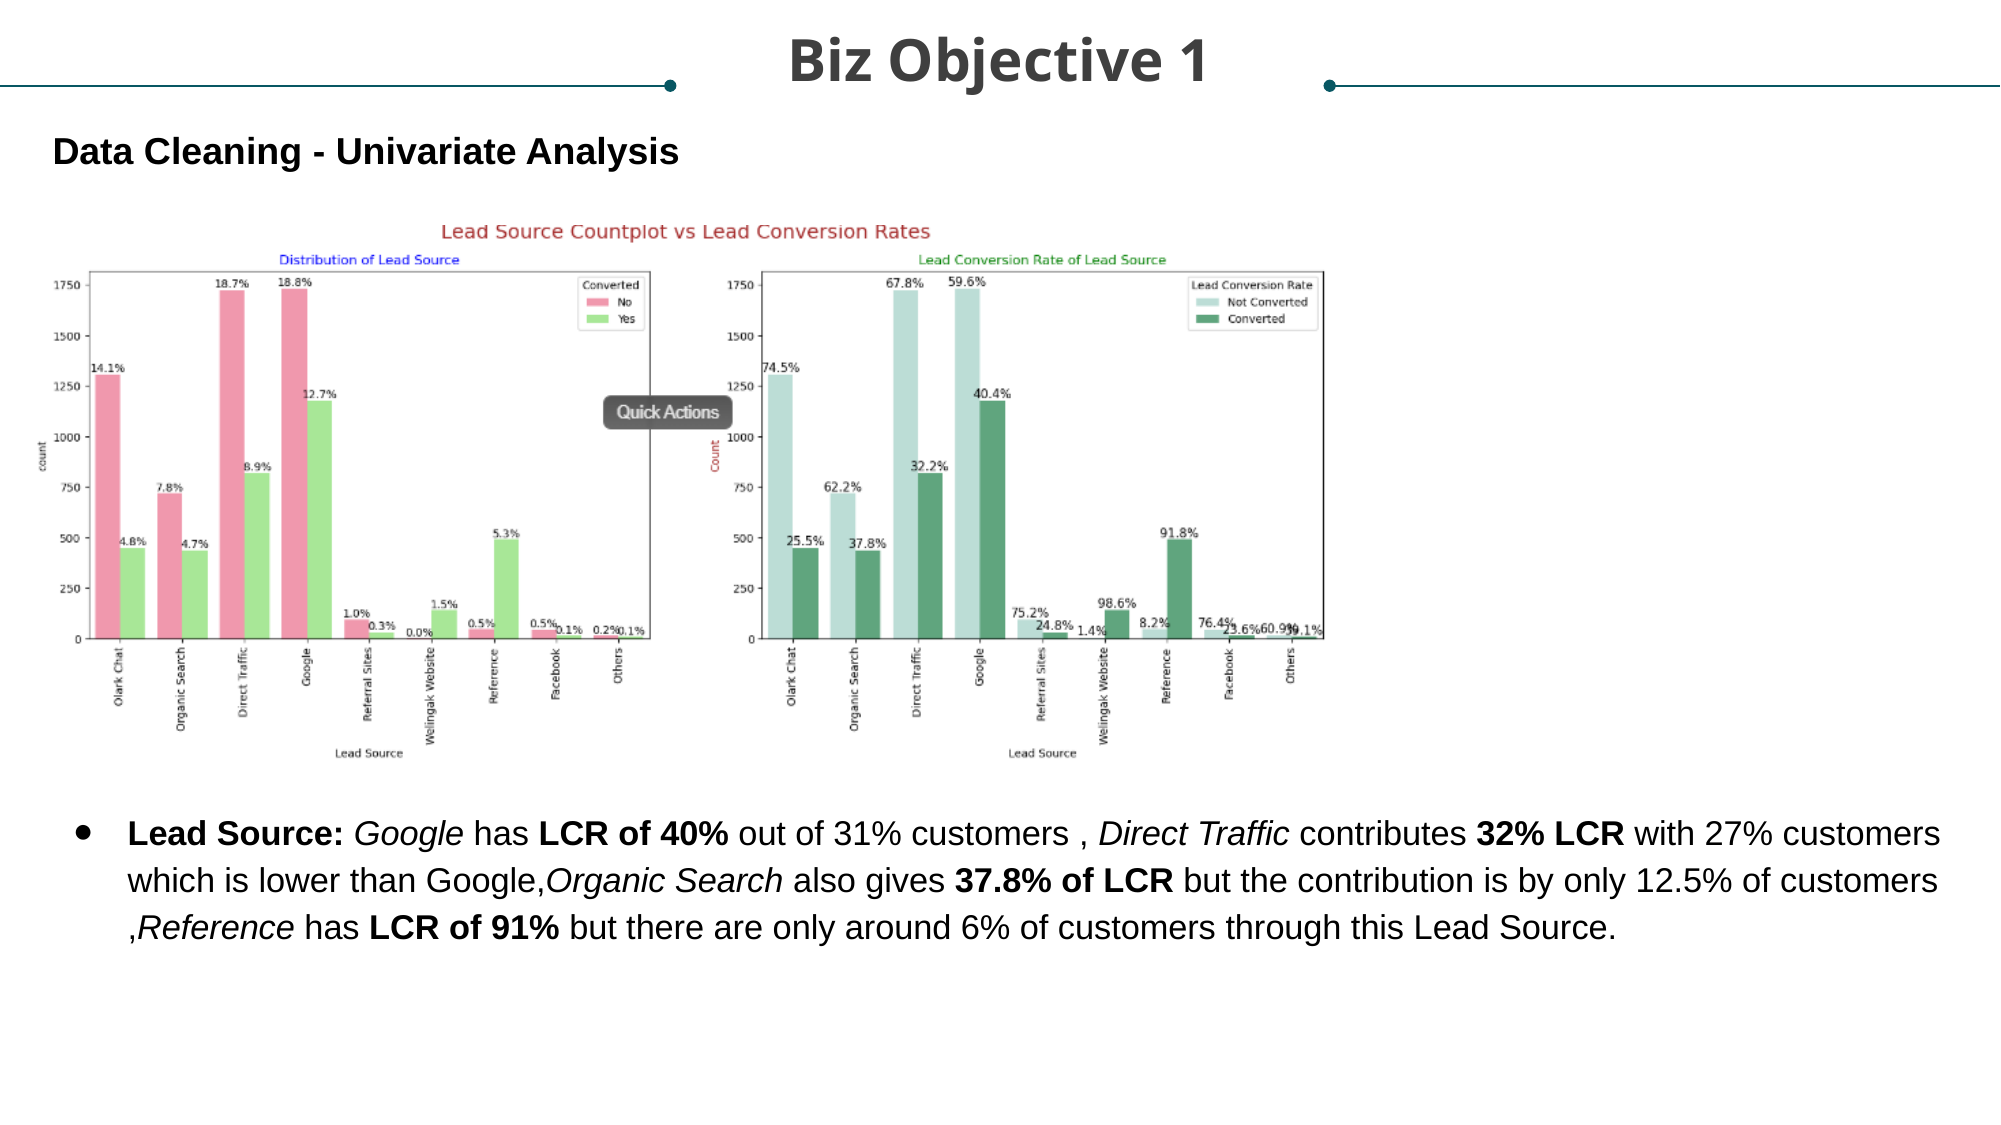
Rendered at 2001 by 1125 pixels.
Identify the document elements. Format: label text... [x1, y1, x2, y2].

picture [24, 224, 1339, 765]
text_box Biz Objective 1 [37, 31, 1963, 165]
text_box Lead Source: Google has LCR of 40% out of 31% customers , Direct Traffic contributes 32% LCR with 27% customers which is lower than Google,Organic Search also gives 37.8% of LCR but the contribution is by only 12.5% of customers ,Reference has LCR of 91% but there are only around 6% of customers through this Lead Source. [37, 789, 1963, 1032]
text_box Data Cleaning - Univariate Analysis [37, 124, 1034, 201]
